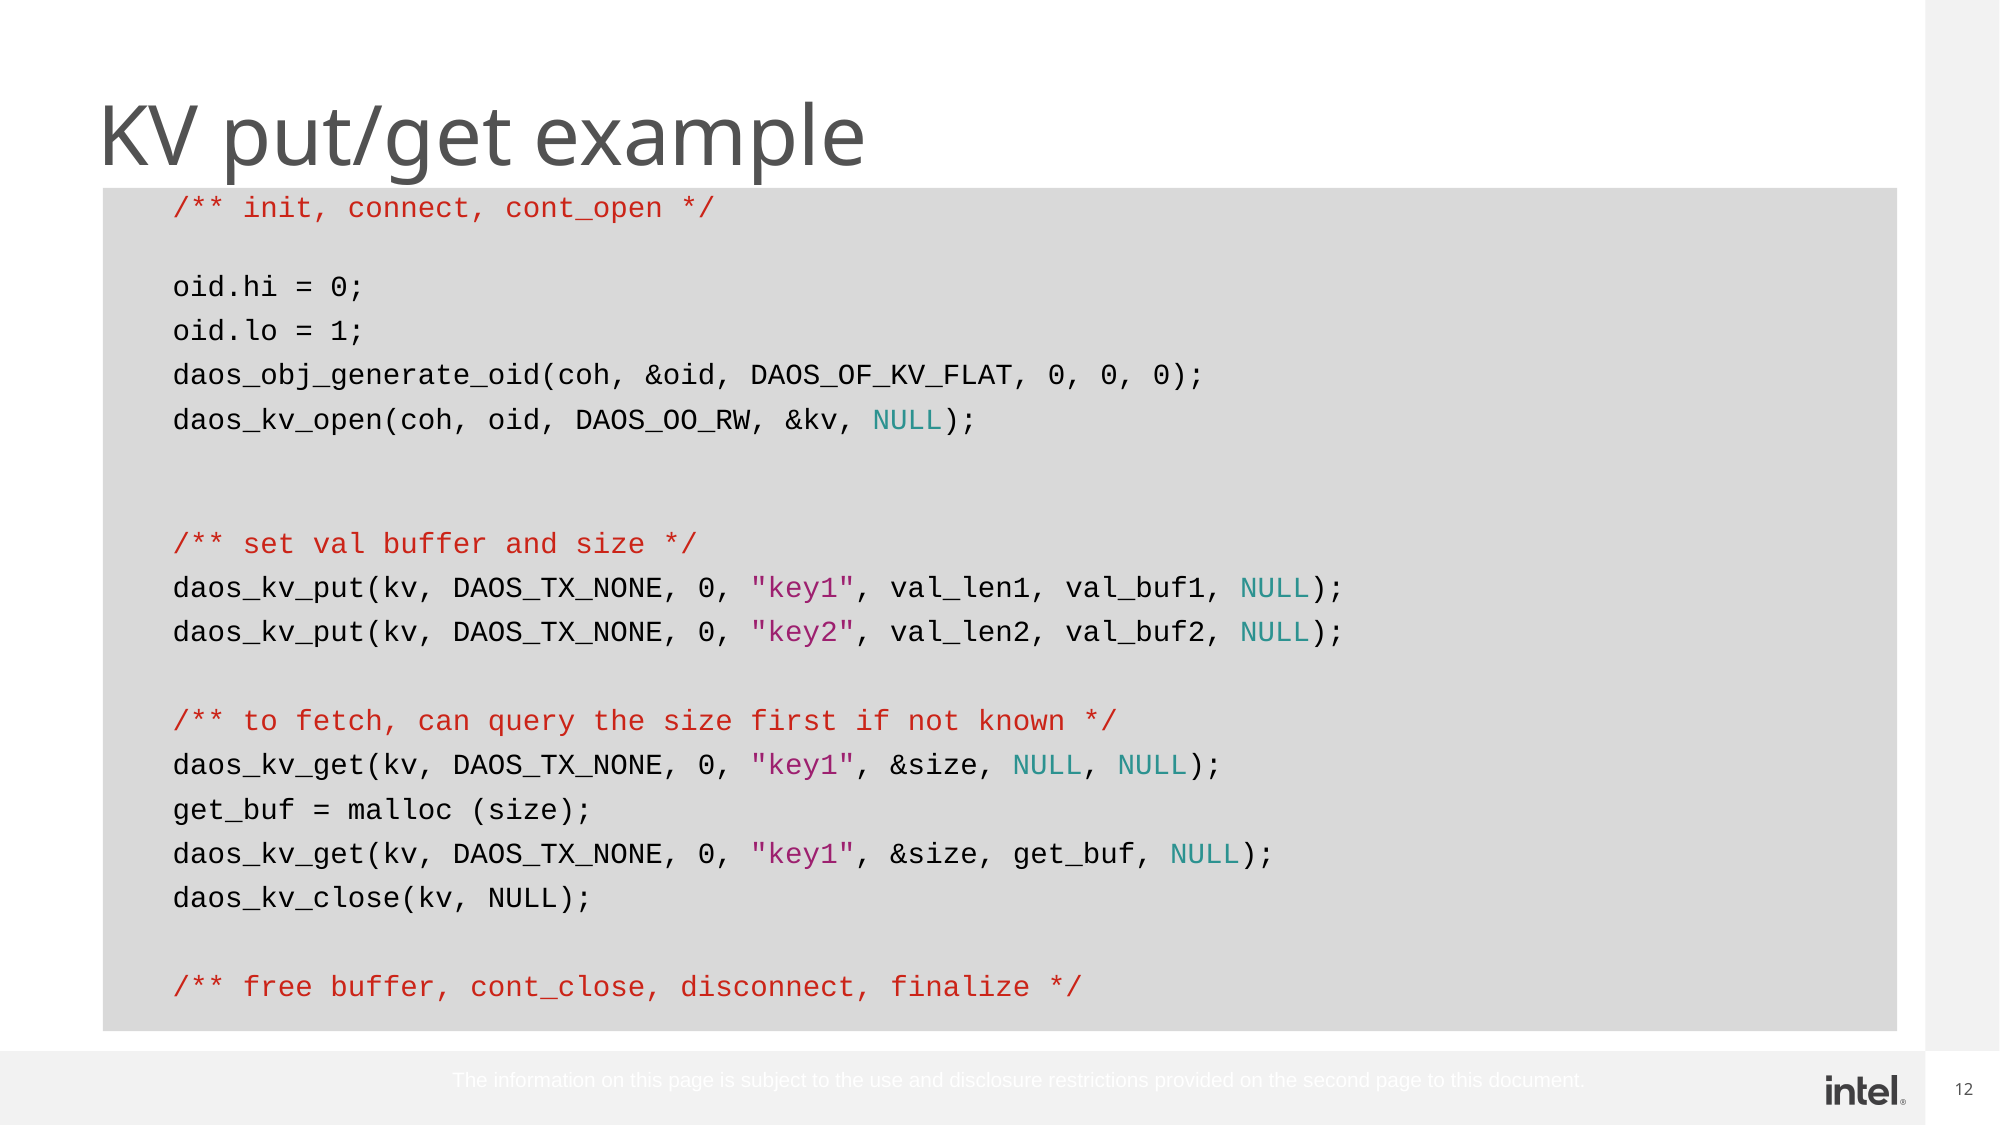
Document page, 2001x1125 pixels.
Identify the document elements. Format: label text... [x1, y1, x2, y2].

picture [1826, 1075, 1906, 1105]
text_box /** init, connect, cont_open */ oid.hi = 0; oid.lo = 1; daos_obj_generate_oid(coh, &oid, DAOS_OF_KV_FLAT, 0, 0, 0); daos_kv_open(coh, oid, DAOS_OO_RW, &kv, NULL); /** set val buffer and size */ daos_kv_put(kv, DAOS_TX_NONE, 0, "key1", val_len1, val_buf1, NULL); daos_kv_put(kv, DAOS_TX_NONE, 0, "key2", val_len2, val_buf2, NULL); /** to fetch, can query the size first if not known */ daos_kv_get(kv, DAOS_TX_NONE, 0, "key1", &size, NULL, NULL); get_buf = malloc (size); daos_kv_get(kv, DAOS_TX_NONE, 0, "key1", &size, get_buf, NULL); daos_kv_close(kv, NULL); /** free buffer, cont_close, disconnect, finalize */ [102, 187, 1898, 1032]
title KV put/get example [96, 93, 1898, 240]
